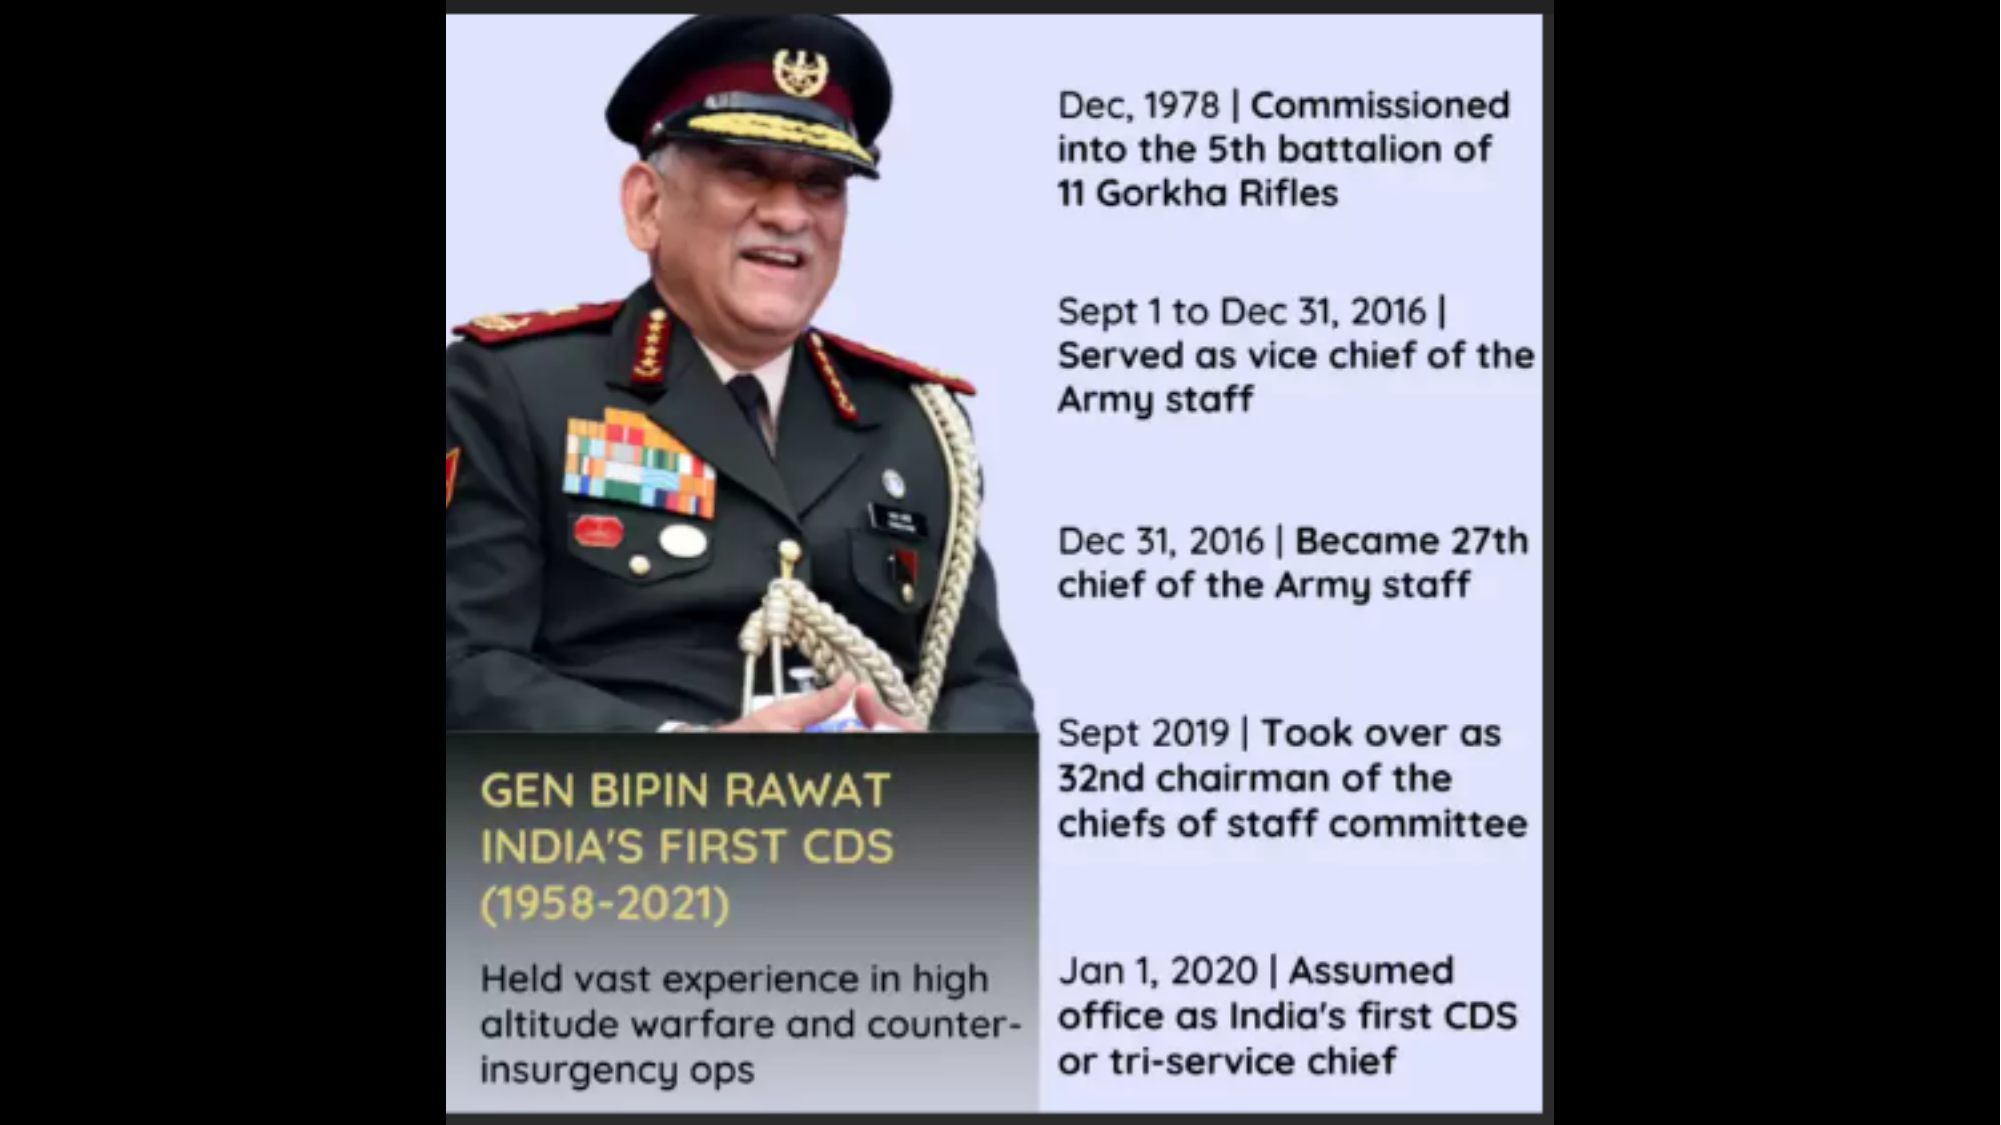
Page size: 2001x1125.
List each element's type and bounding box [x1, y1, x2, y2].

picture [446, 0, 1554, 1125]
